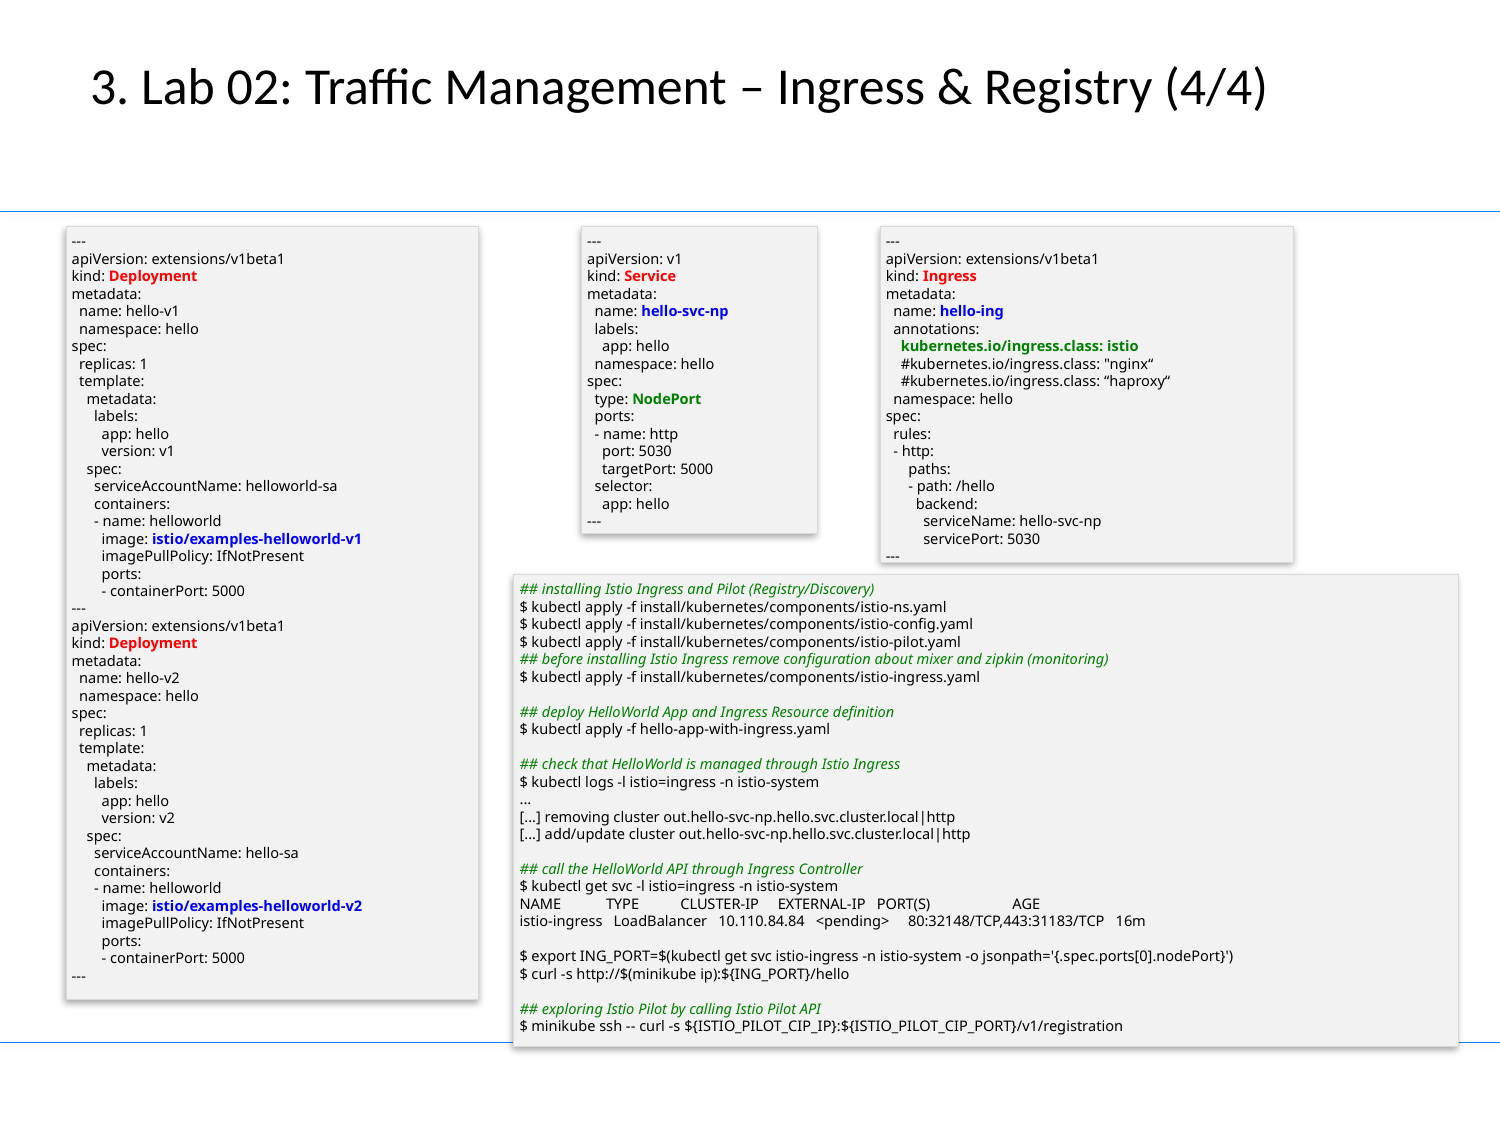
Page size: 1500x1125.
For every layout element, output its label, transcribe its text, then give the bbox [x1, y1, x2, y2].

text_box ## installing Istio Ingress and Pilot (Registry/Discovery) $ kubectl apply -f install/kubernetes/components/istio-ns.yaml $ kubectl apply -f install/kubernetes/components/istio-config.yaml $ kubectl apply -f install/kubernetes/components/istio-pilot.yaml ## before installing Istio Ingress remove configuration about mixer and zipkin (monitoring) $ kubectl apply -f install/kubernetes/components/istio-ingress.yaml ## deploy HelloWorld App and Ingress Resource definition $ kubectl apply -f hello-app-with-ingress.yaml ## check that HelloWorld is managed through Istio Ingress $ kubectl logs -l istio=ingress -n istio-system ... [...] removing cluster out.hello-svc-np.hello.svc.cluster.local|http [...] add/update cluster out.hello-svc-np.hello.svc.cluster.local|http ## call the HelloWorld API through Ingress Controller $ kubectl get svc -l istio=ingress -n istio-system NAME TYPE CLUSTER-IP EXTERNAL-IP PORT(S) AGE istio-ingress LoadBalancer 10.110.84.84 <pending> 80:32148/TCP,443:31183/TCP 16m $ export ING_PORT=$(kubectl get svc istio-ingress -n istio-system -o jsonpath='{.spec.ports[0].nodePort}') $ curl -s http://$(minikube ip):${ING_PORT}/hello ## exploring Istio Pilot by calling Istio Pilot API $ minikube ssh -- curl -s ${ISTIO_PILOT_CIP_IP}:${ISTIO_PILOT_CIP_PORT}/v1/registration [513, 574, 1459, 1048]
title 3. Lab 02: Traffic Management – Ingress & Registry (4/4) [75, 45, 1500, 160]
text_box --- apiVersion: v1 kind: Service metadata: name: hello-svc-np labels: app: hello namespace: hello spec: type: NodePort ports: - name: http port: 5030 targetPort: 5000 selector: app: hello --- [580, 226, 818, 534]
text_box --- apiVersion: extensions/v1beta1 kind: Ingress metadata: name: hello-ing annotations: kubernetes.io/ingress.class: istio #kubernetes.io/ingress.class: "nginx“ #kubernetes.io/ingress.class: “haproxy“ namespace: hello spec: rules: - http: paths: - path: /hello backend: serviceName: hello-svc-np servicePort: 5030 --- [879, 226, 1294, 563]
text_box --- apiVersion: extensions/v1beta1 kind: Deployment metadata: name: hello-v1 namespace: hello spec: replicas: 1 template: metadata: labels: app: hello version: v1 spec: serviceAccountName: helloworld-sa containers: - name: helloworld image: istio/examples-helloworld-v1 imagePullPolicy: IfNotPresent ports: - containerPort: 5000 --- apiVersion: extensions/v1beta1 kind: Deployment metadata: name: hello-v2 namespace: hello spec: replicas: 1 template: metadata: labels: app: hello version: v2 spec: serviceAccountName: hello-sa containers: - name: helloworld image: istio/examples-helloworld-v2 imagePullPolicy: IfNotPresent ports: - containerPort: 5000 --- [65, 226, 479, 1000]
